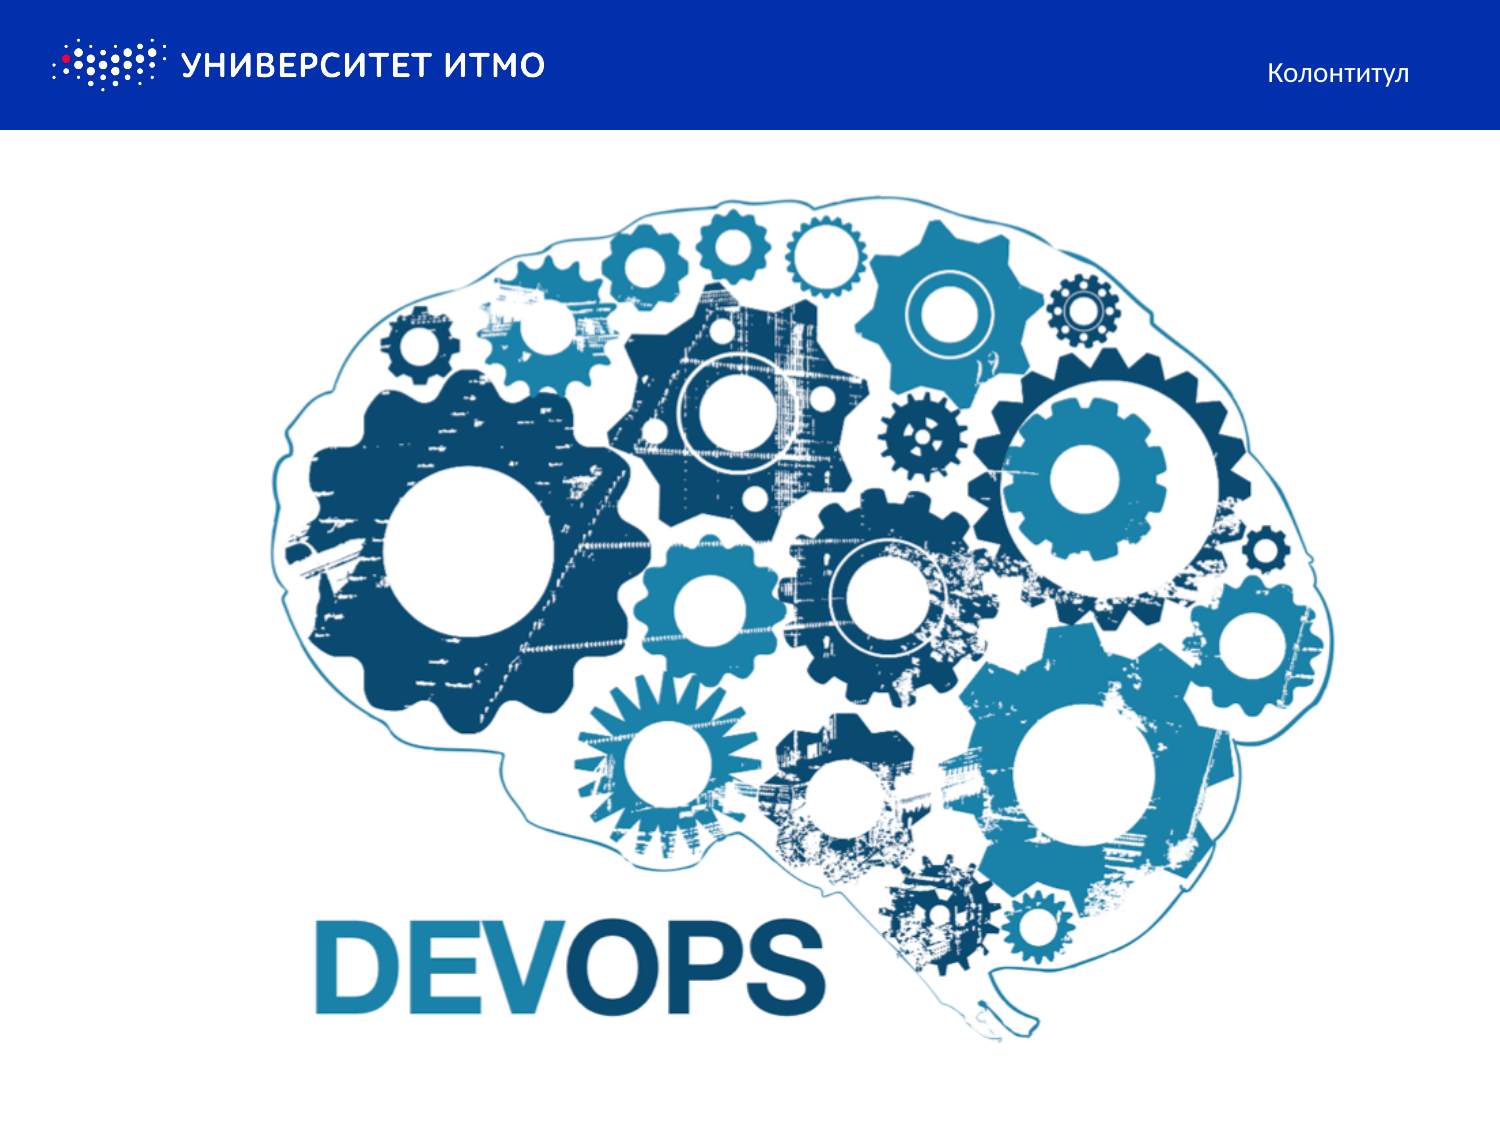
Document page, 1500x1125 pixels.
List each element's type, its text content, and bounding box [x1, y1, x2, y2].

footer Колонтитул [661, 40, 1425, 101]
picture [123, 135, 1412, 1125]
picture [0, 0, 596, 130]
